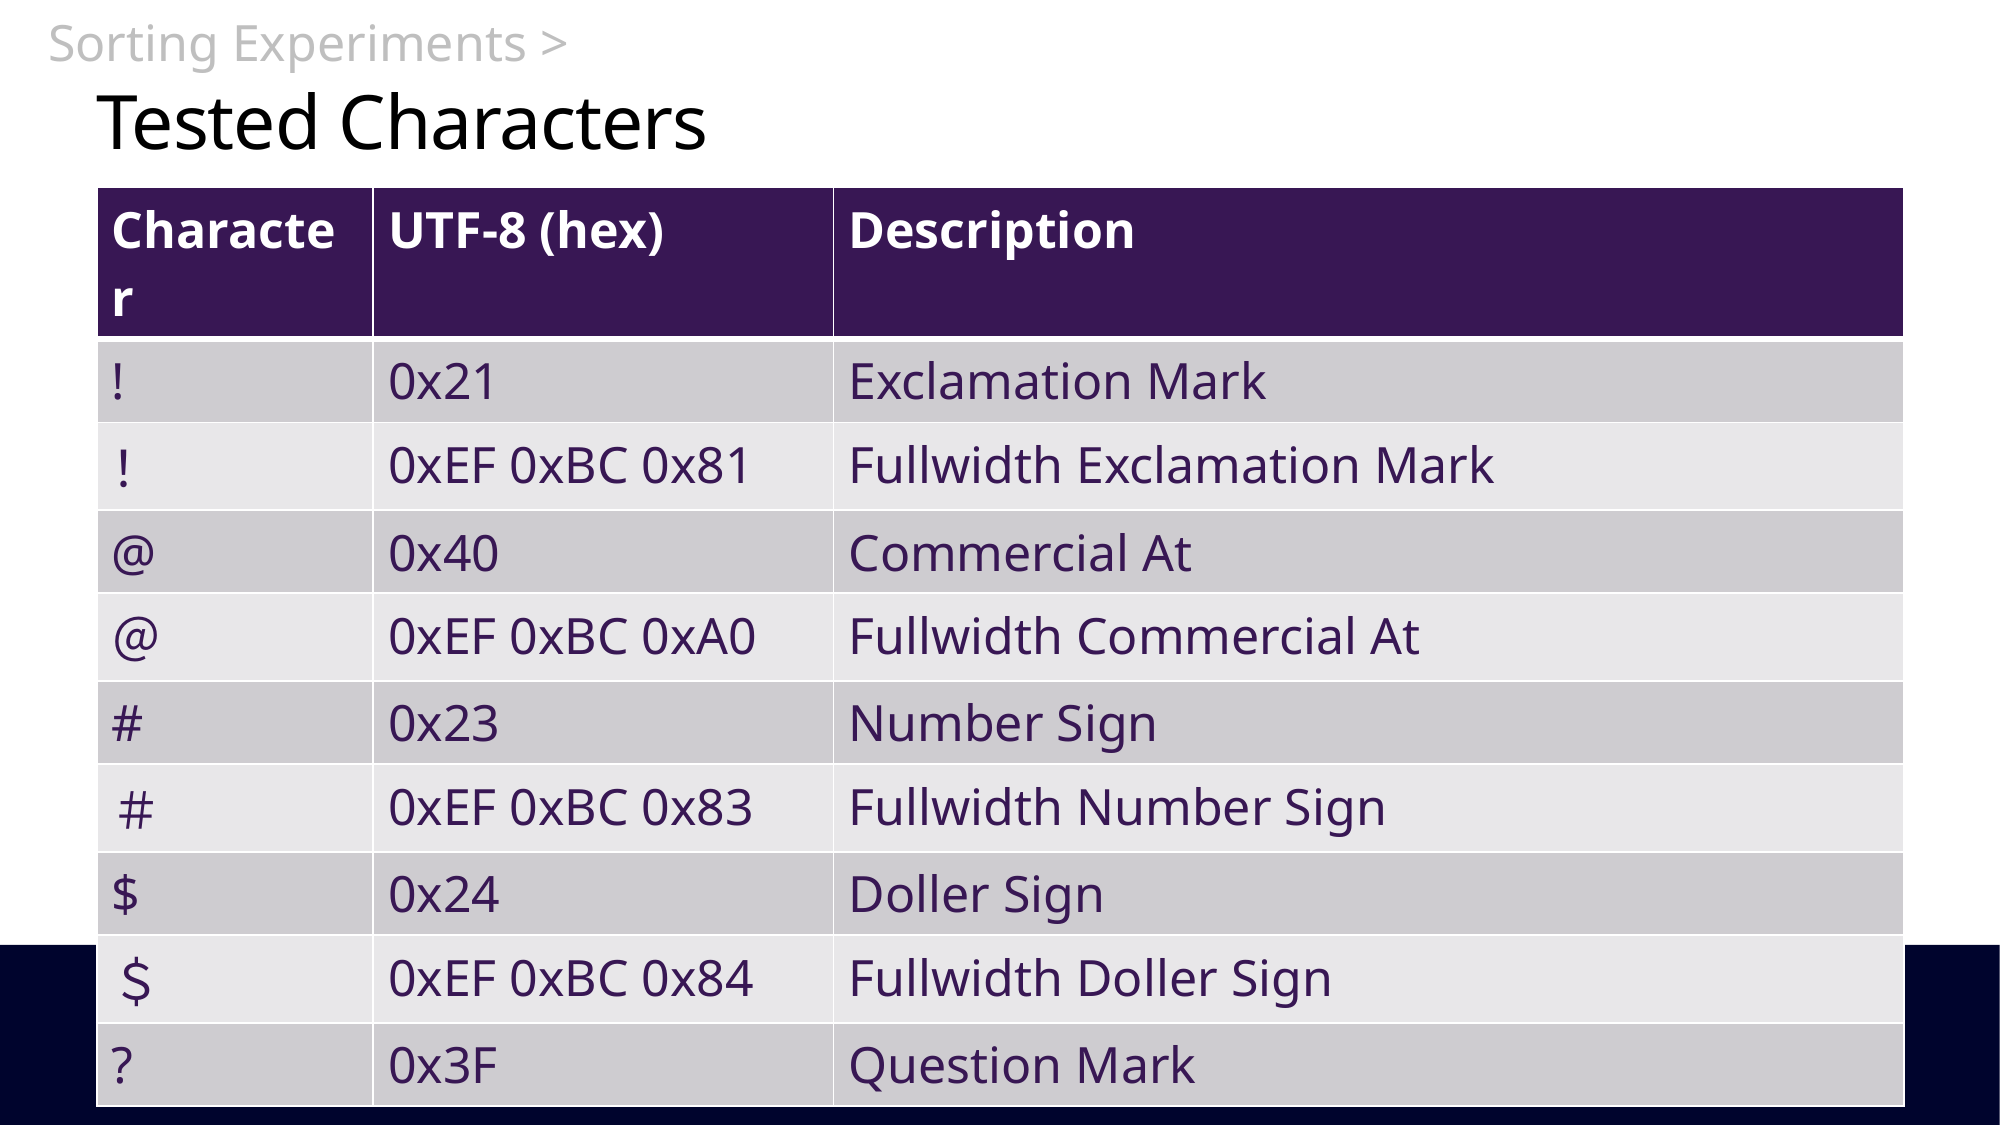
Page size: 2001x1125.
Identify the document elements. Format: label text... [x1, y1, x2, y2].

list Sorting Experiments > [48, 11, 1952, 72]
table_cell # [98, 682, 372, 763]
table_cell ＃ [98, 765, 372, 851]
table_header Character [98, 188, 372, 336]
table_cell 0x21 [374, 342, 833, 422]
table_header Description [834, 188, 1903, 336]
table_cell Fullwidth Doller Sign [834, 936, 1903, 1022]
table_cell $ [98, 853, 372, 934]
table_cell 0xEF 0xBC 0xA0 [374, 594, 833, 680]
table_cell 0xEF 0xBC 0x83 [374, 765, 833, 851]
title Tested Characters [96, 75, 1904, 166]
table_cell 0x23 [374, 682, 833, 763]
table_header UTF-8 (hex) [374, 188, 833, 336]
table_cell 0x24 [374, 853, 833, 934]
table_cell Commercial At [834, 511, 1903, 592]
table_cell 0x40 [374, 511, 833, 592]
table_cell Fullwidth Exclamation Mark [834, 423, 1903, 509]
table_cell Number Sign [834, 682, 1903, 763]
table_cell ＠ [98, 594, 372, 680]
table_cell 0x3F [374, 1024, 833, 1105]
table_cell @ [98, 511, 372, 592]
table_cell Exclamation Mark [834, 342, 1903, 422]
table_cell Fullwidth Number Sign [834, 765, 1903, 851]
table_cell ? [98, 1024, 372, 1105]
table_cell ＄ [98, 936, 372, 1022]
table_cell 0xEF 0xBC 0x81 [374, 423, 833, 509]
table_cell Fullwidth Commercial At [834, 594, 1903, 680]
table_cell ！ [98, 423, 372, 509]
table_cell Question Mark [834, 1024, 1903, 1105]
table_cell ! [98, 342, 372, 422]
table_cell Doller Sign [834, 853, 1903, 934]
table_cell 0xEF 0xBC 0x84 [374, 936, 833, 1022]
